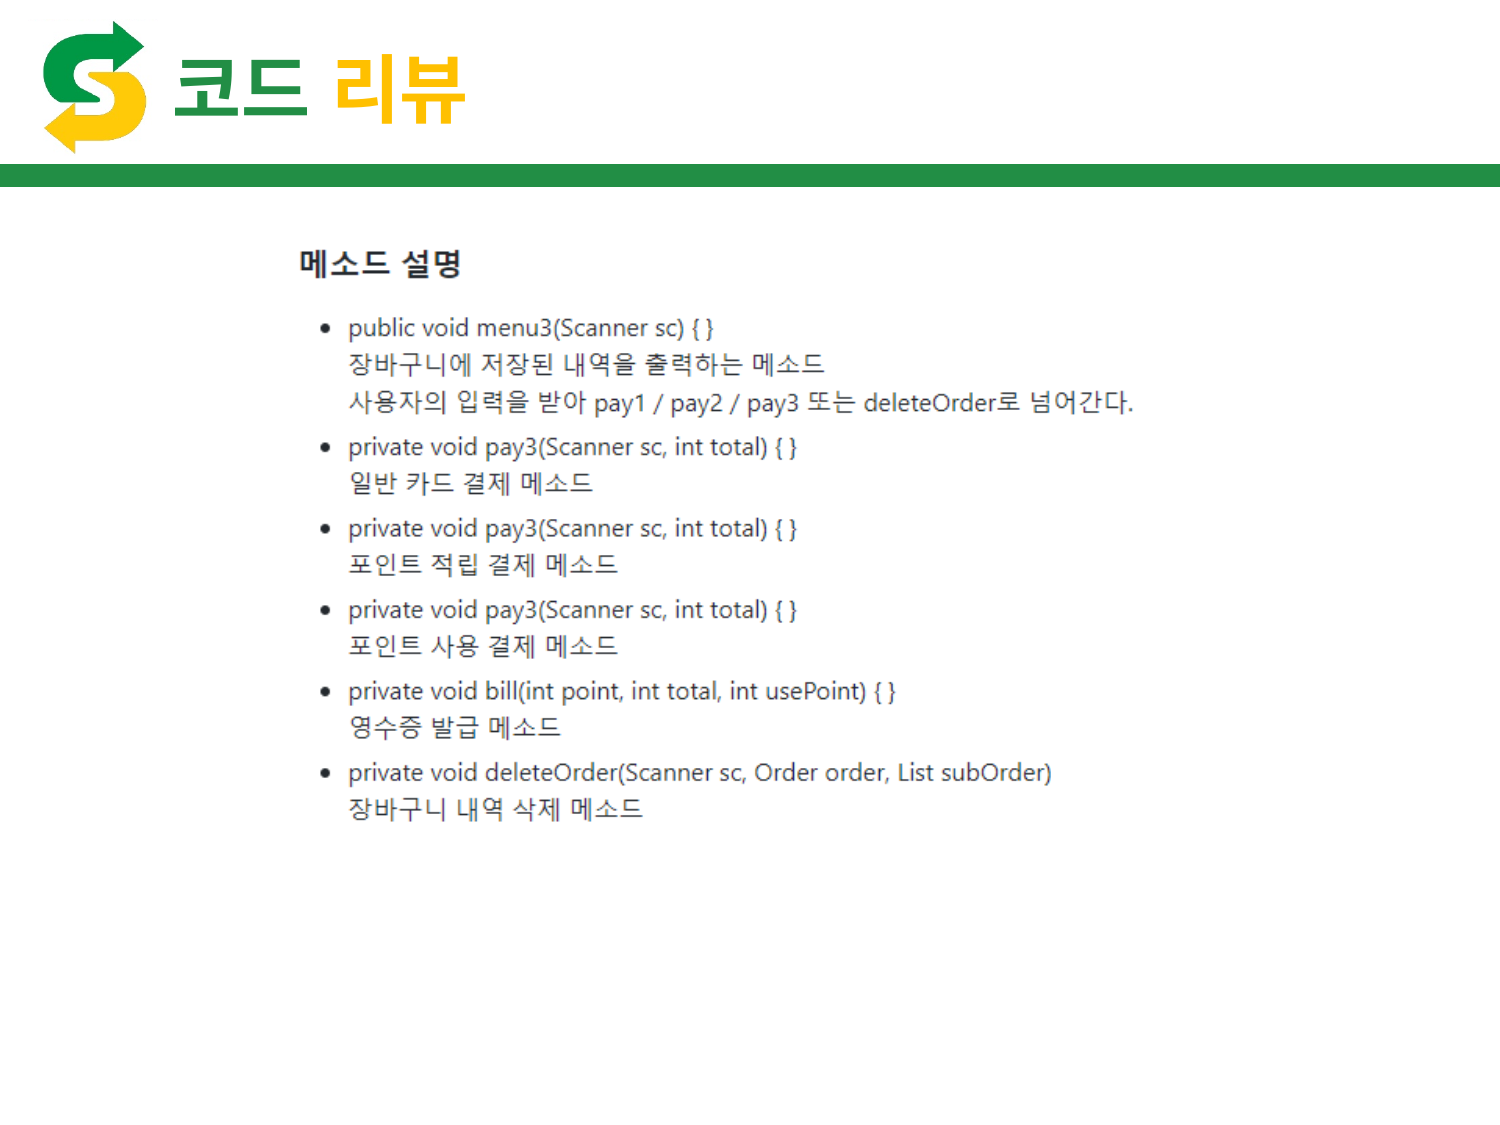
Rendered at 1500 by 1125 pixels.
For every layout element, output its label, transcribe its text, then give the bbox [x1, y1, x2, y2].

text_box [92, 214, 718, 304]
text_box [0, 166, 1500, 186]
picture [277, 233, 1223, 850]
text_box 코드 리뷰 [162, 34, 783, 139]
picture [27, 19, 158, 156]
